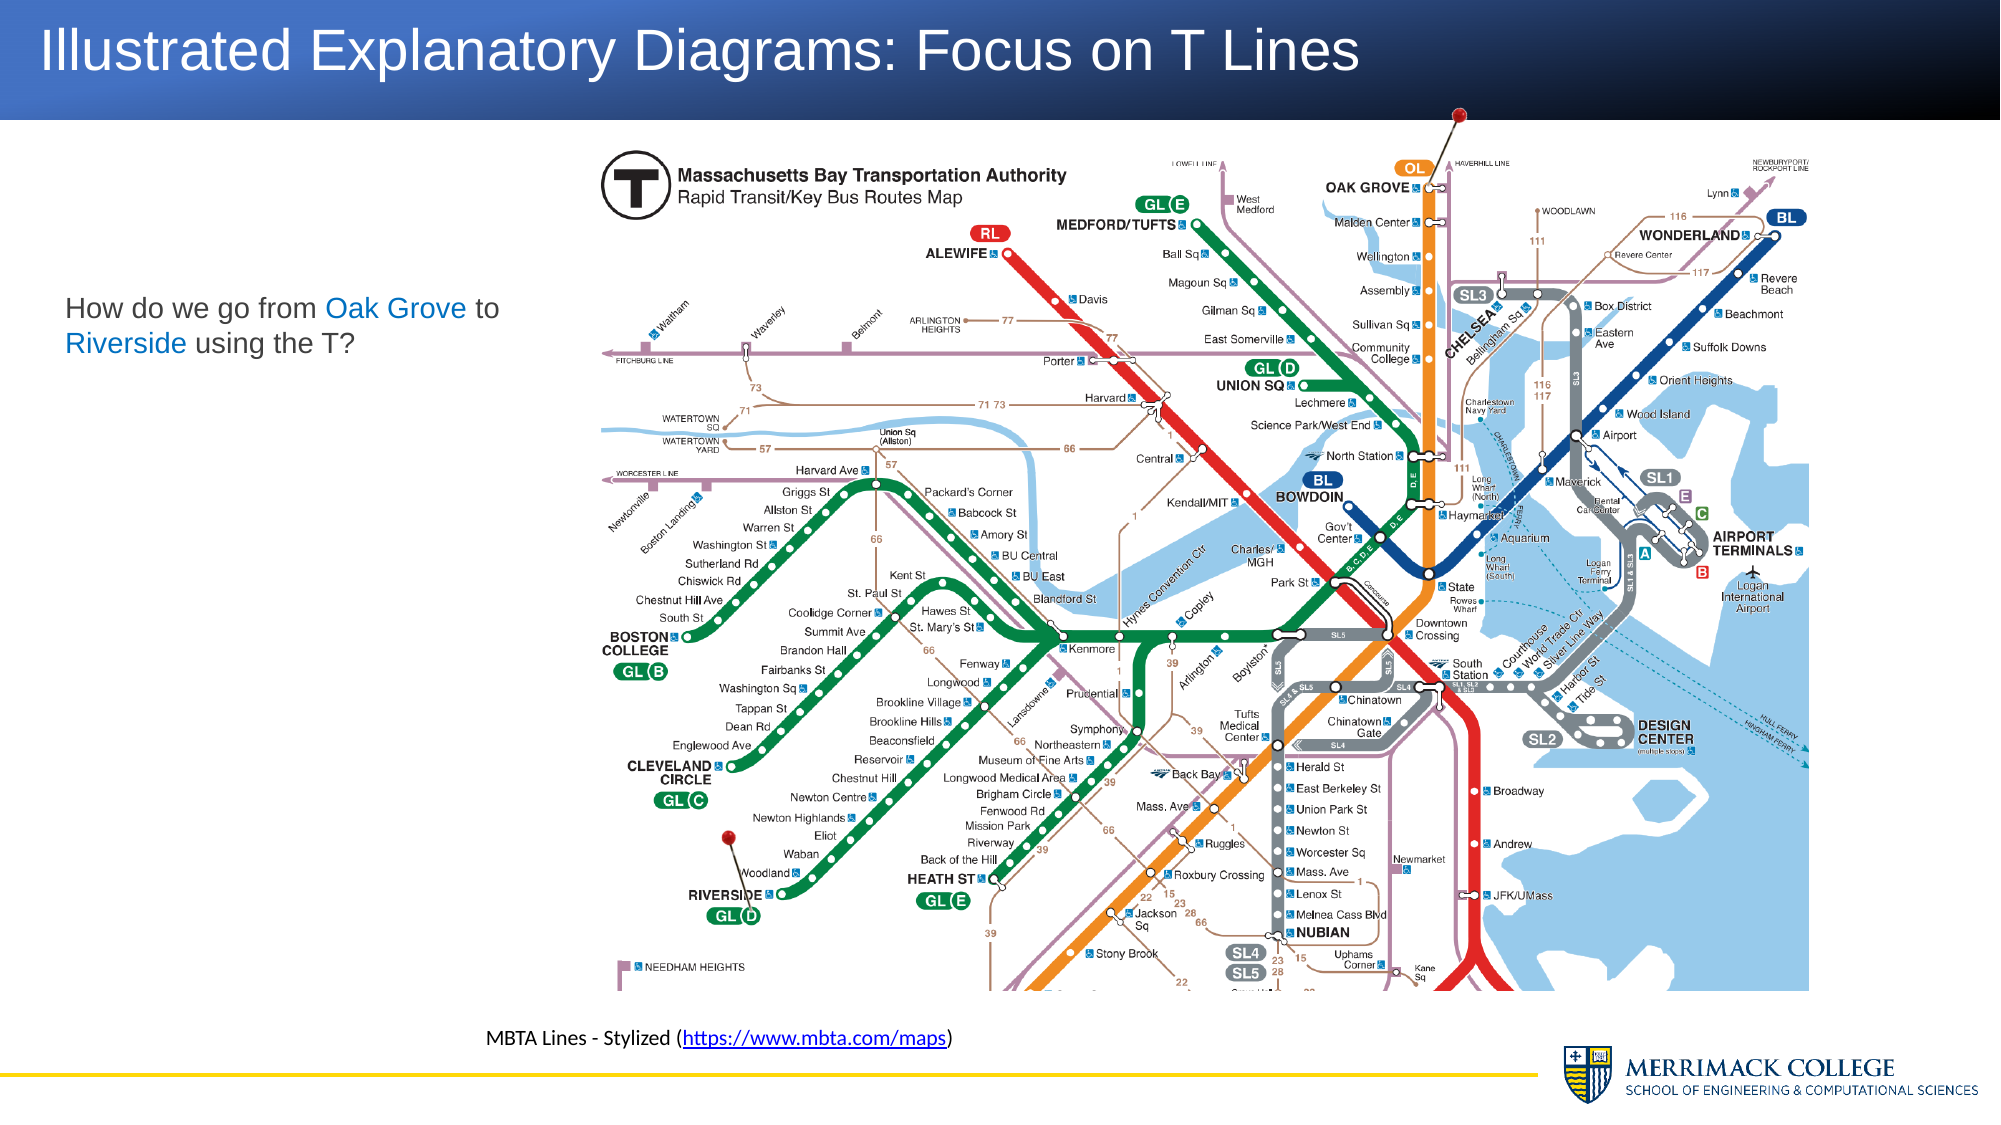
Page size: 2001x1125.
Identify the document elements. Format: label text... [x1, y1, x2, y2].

picture [0, 0, 2000, 120]
text_box MBTA Lines - Stylized (https://www.mbta.com/maps) [470, 1010, 1476, 1064]
picture [1562, 1044, 1978, 1105]
title Illustrated Explanatory Diagrams: Focus on T Lines [37, 9, 2000, 200]
picture [590, 98, 1810, 991]
text_box How do we go from Oak Grove to Riverside using the T? [50, 282, 520, 367]
